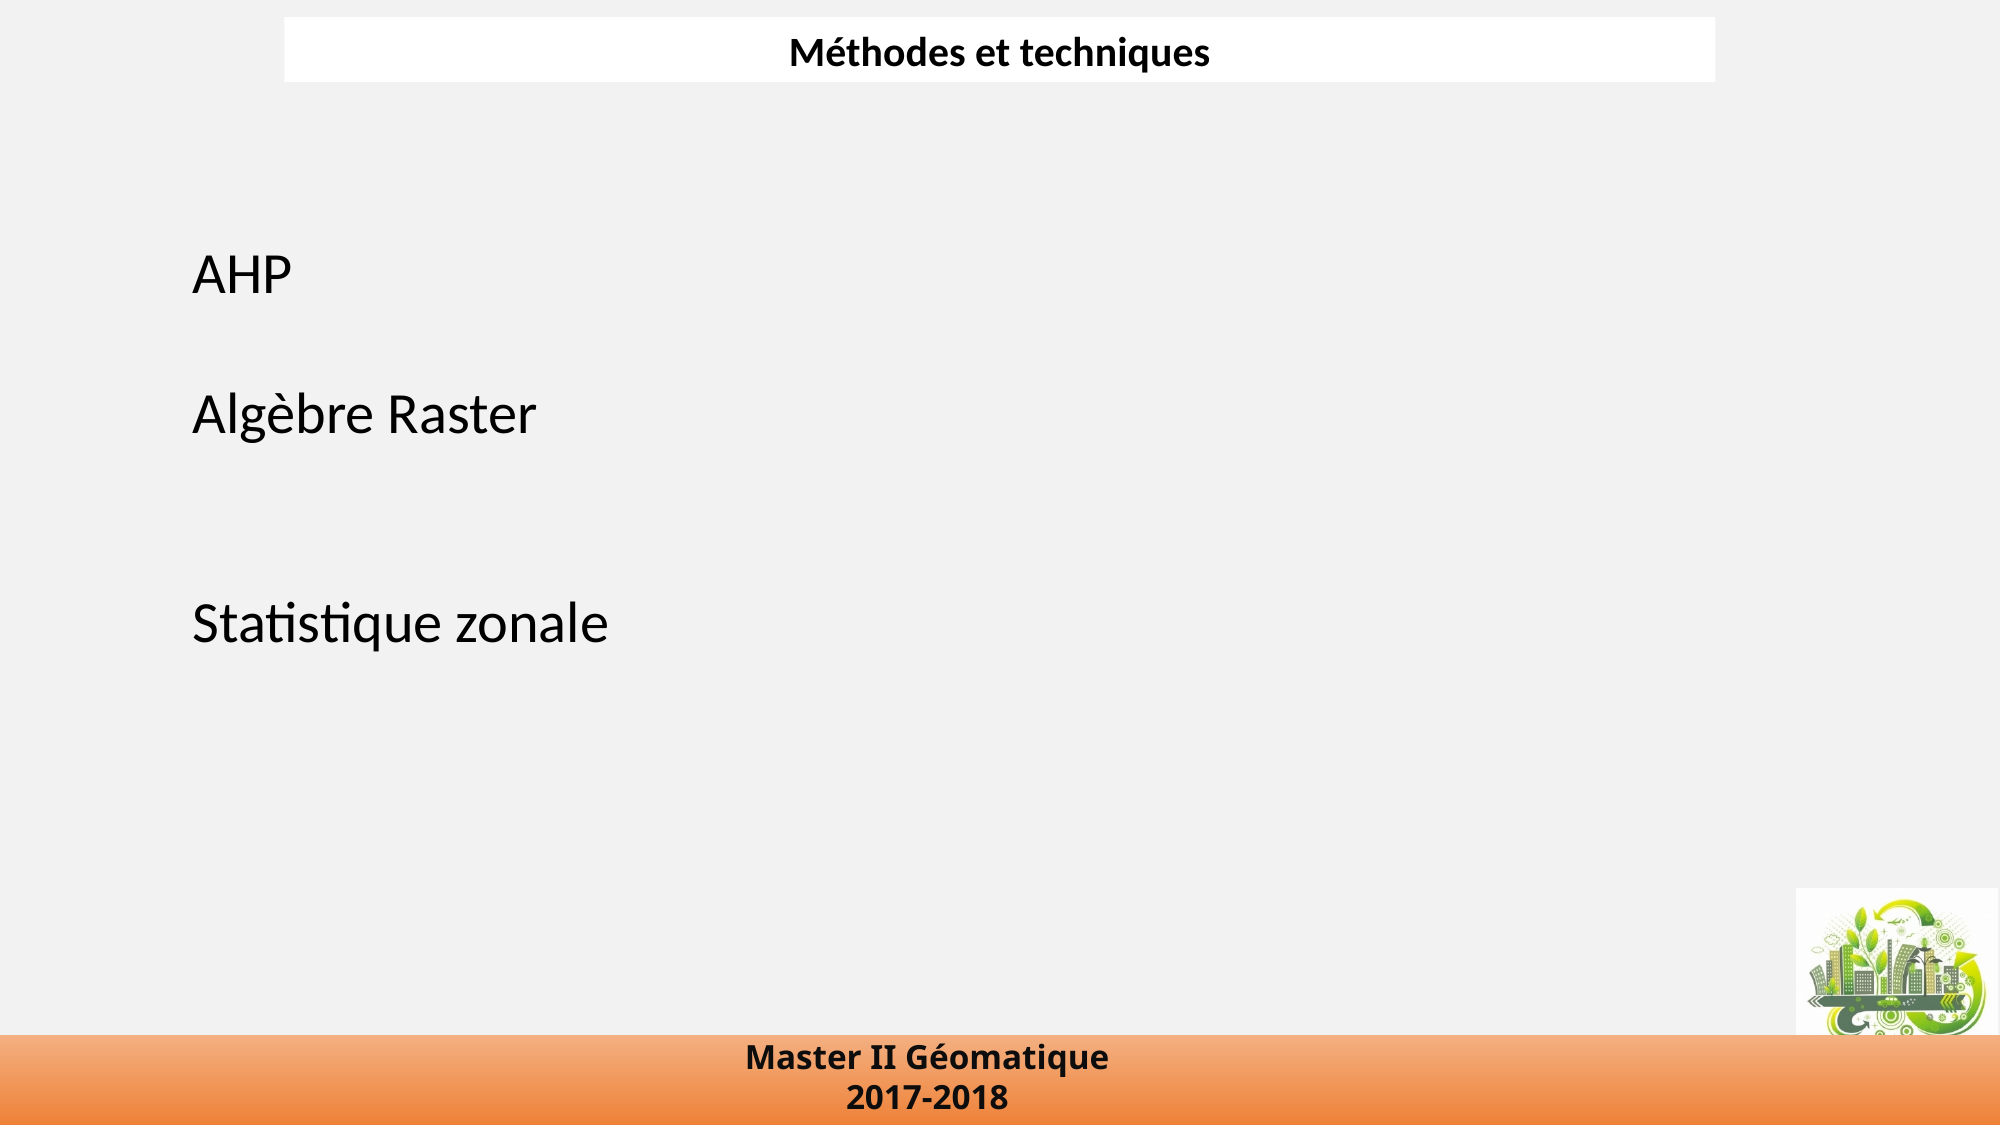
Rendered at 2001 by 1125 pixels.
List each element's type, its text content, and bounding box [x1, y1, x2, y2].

text_box Méthodes et techniques [283, 16, 1717, 83]
picture [1796, 888, 1998, 1035]
text_box AHP Algèbre Raster Statistique zonale [177, 227, 938, 732]
